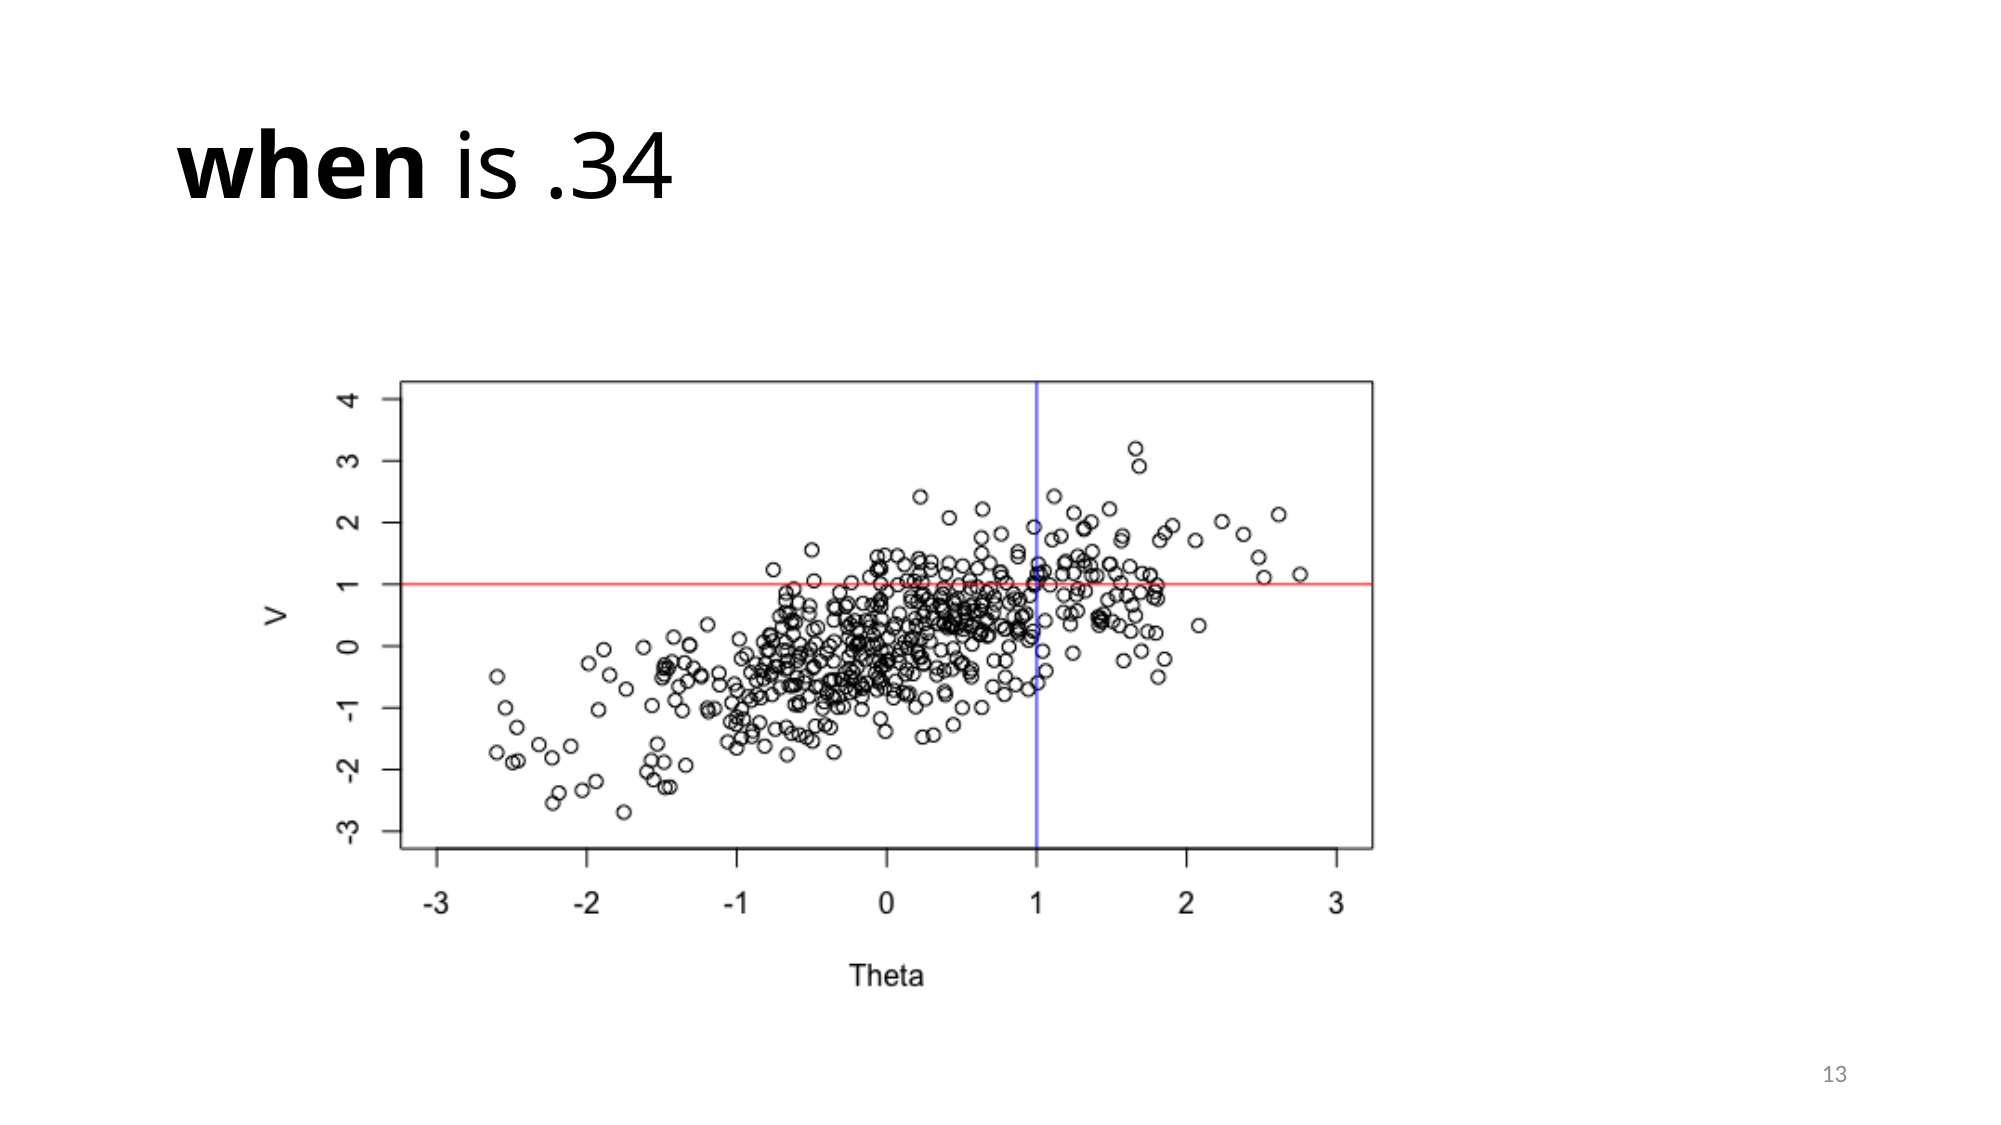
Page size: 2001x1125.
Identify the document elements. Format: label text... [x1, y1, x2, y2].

picture [255, 236, 1448, 1032]
slide_number 13 [1412, 1042, 1863, 1103]
